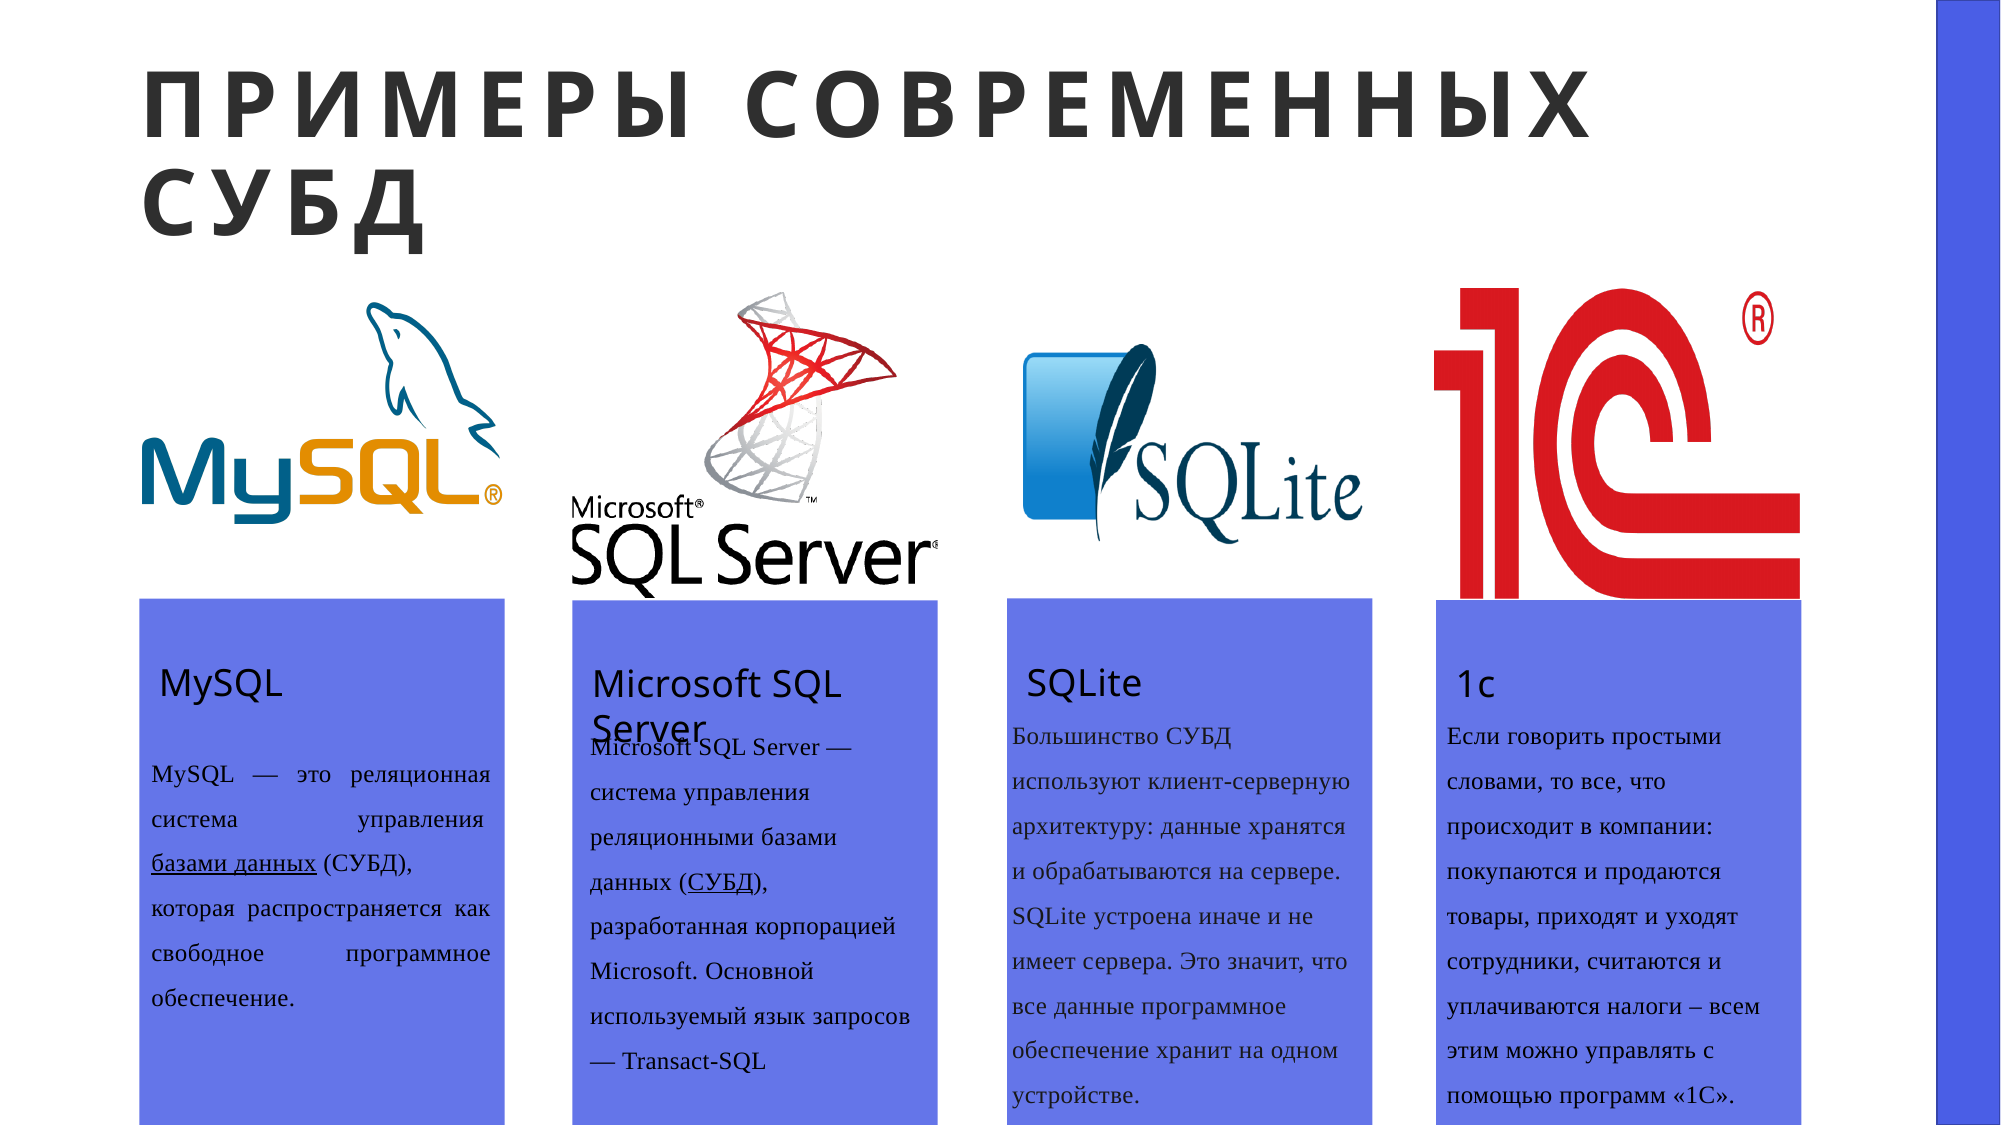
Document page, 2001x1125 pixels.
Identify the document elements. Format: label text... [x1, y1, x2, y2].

list Microsoft SQL Server — система управления реляционными базами данных (СУБД), разработанная корпорацией Microsoft. Основной используемый язык запросов — Transact-SQL [589, 715, 916, 974]
list Большинство СУБД используют клиент-серверную архитектуру: данные хранятся и обрабатываются на сервере. SQLite устроена иначе и не имеет сервера. Это значит, что все данные программное обеспечение хранит на одном устройстве. [1012, 704, 1358, 1125]
picture [139, 288, 505, 599]
list Если говорить простыми словами, то все, что происходит в компании: покупаются и продаются товары, приходят и уходят сотрудники, считаются и уплачиваются налоги – всем этим можно управлять с помощью программ «1С». [1446, 704, 1792, 1125]
picture [572, 288, 938, 601]
picture [1012, 286, 1373, 599]
list 1с [1436, 600, 1802, 1125]
list SQLite [1007, 598, 1373, 1125]
title Примеры современных СУБД [139, 62, 1800, 251]
list MySQL [139, 599, 505, 1125]
picture [1434, 288, 1800, 599]
list Microsoft SQL Server [572, 601, 938, 1125]
list MySQL — это реляционная система управления базами данных (СУБД), которая распространяется как свободное программное обеспечение. [151, 742, 492, 997]
